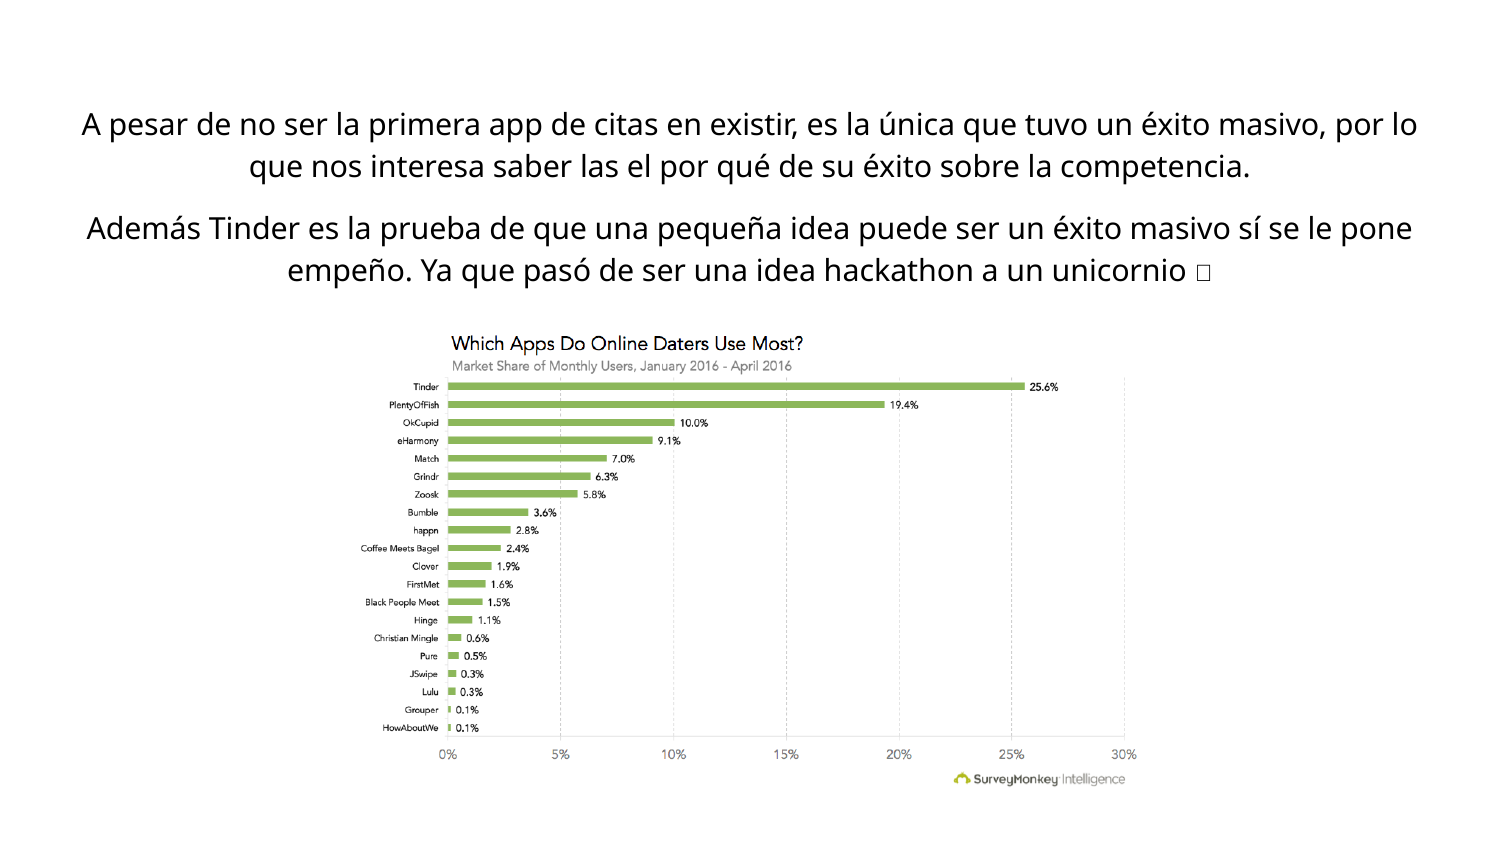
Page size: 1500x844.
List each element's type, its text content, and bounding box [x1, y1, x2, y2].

picture [353, 327, 1147, 794]
list A pesar de no ser la primera app de citas en existir, es la única que tuvo un éxito masivo, por lo que nos interesa saber las el por qué de su éxito sobre la competencia. Además Tinder es la prueba de que una pequeña idea puede ser un éxito masivo sí se le pone empeño. Ya que pasó de ser una idea hackathon a un unicornio 🦄 [51, 84, 1449, 307]
